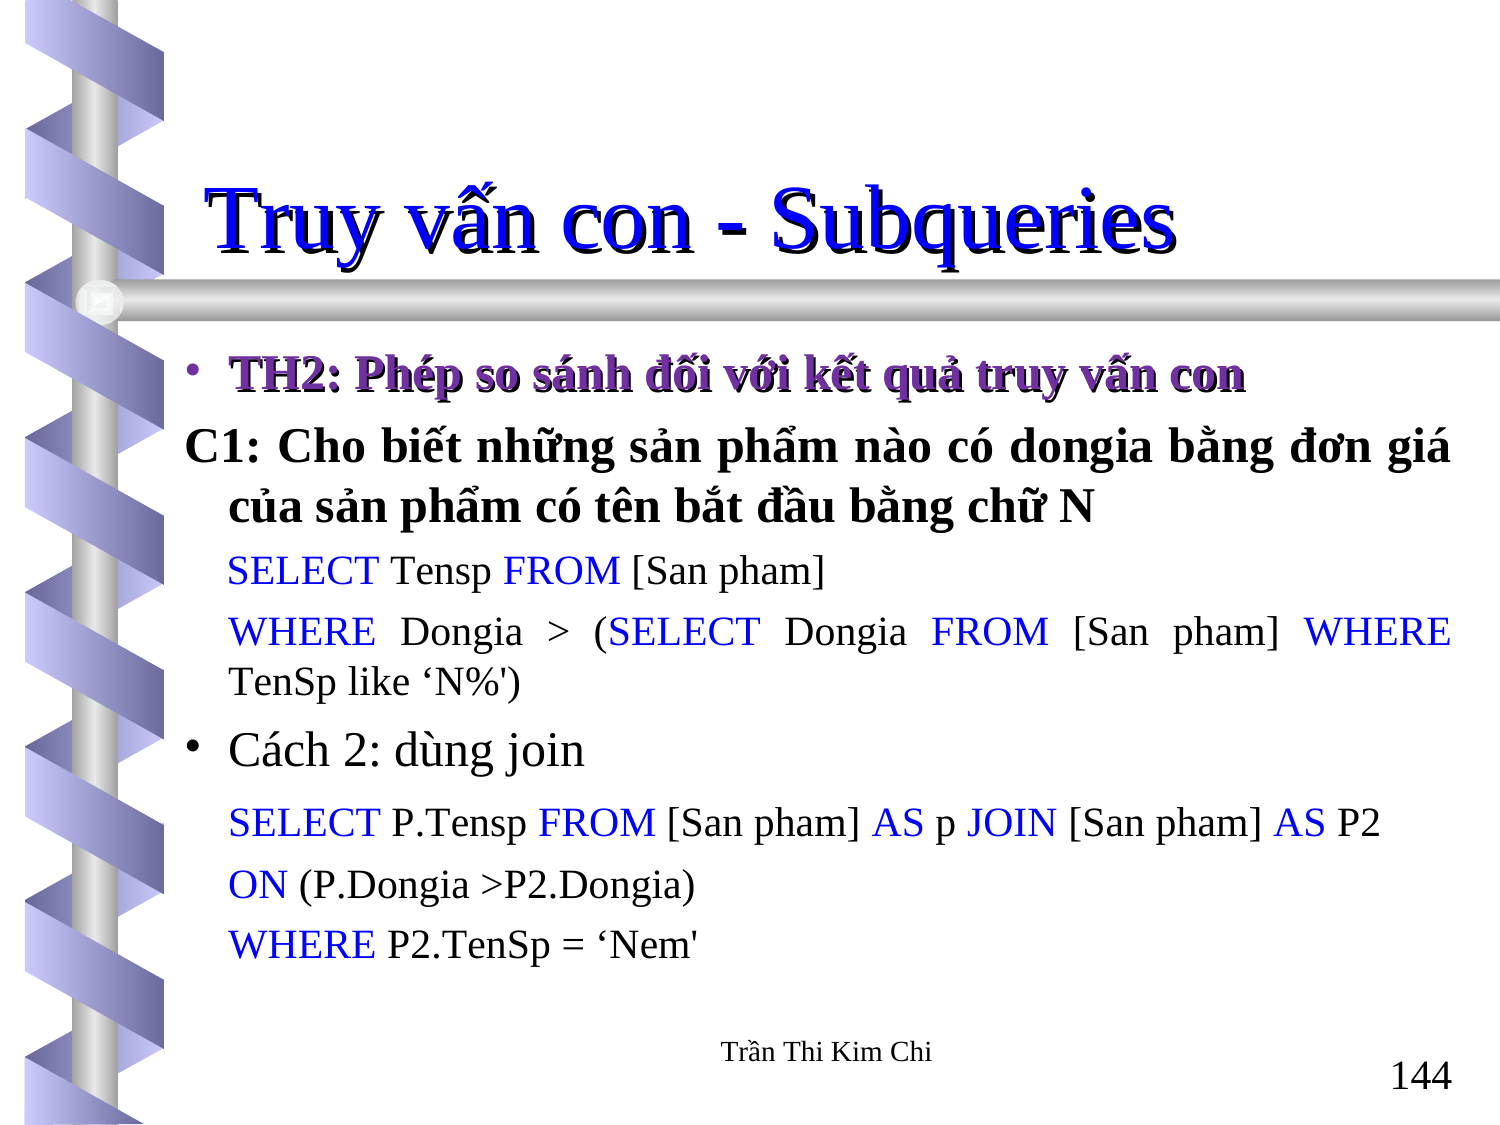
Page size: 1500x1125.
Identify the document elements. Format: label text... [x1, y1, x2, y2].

text_box Trần Thi Kim Chi [589, 1024, 1065, 1100]
text_box Truy vấn con - Subqueries [188, 35, 1468, 275]
text_box TH2: Phép so sánh đối với kết quả truy vấn con C1: Cho biết những sản phẩm nào có dongia bằng đơn giá của sản phẩm có tên bắt đầu bằng chữ N SELECT Tensp FROM [San pham] WHERE Dongia > (SELECT Dongia FROM [San pham] WHERE TenSp like ‘N%') Cách 2: dùng join SELECT P.Tensp FROM [San pham] AS p JOIN [San pham] AS P2 ON (P.Dongia >P2.Dongia) WHERE P2.TenSp = ‘Nem' [154, 324, 1468, 1125]
